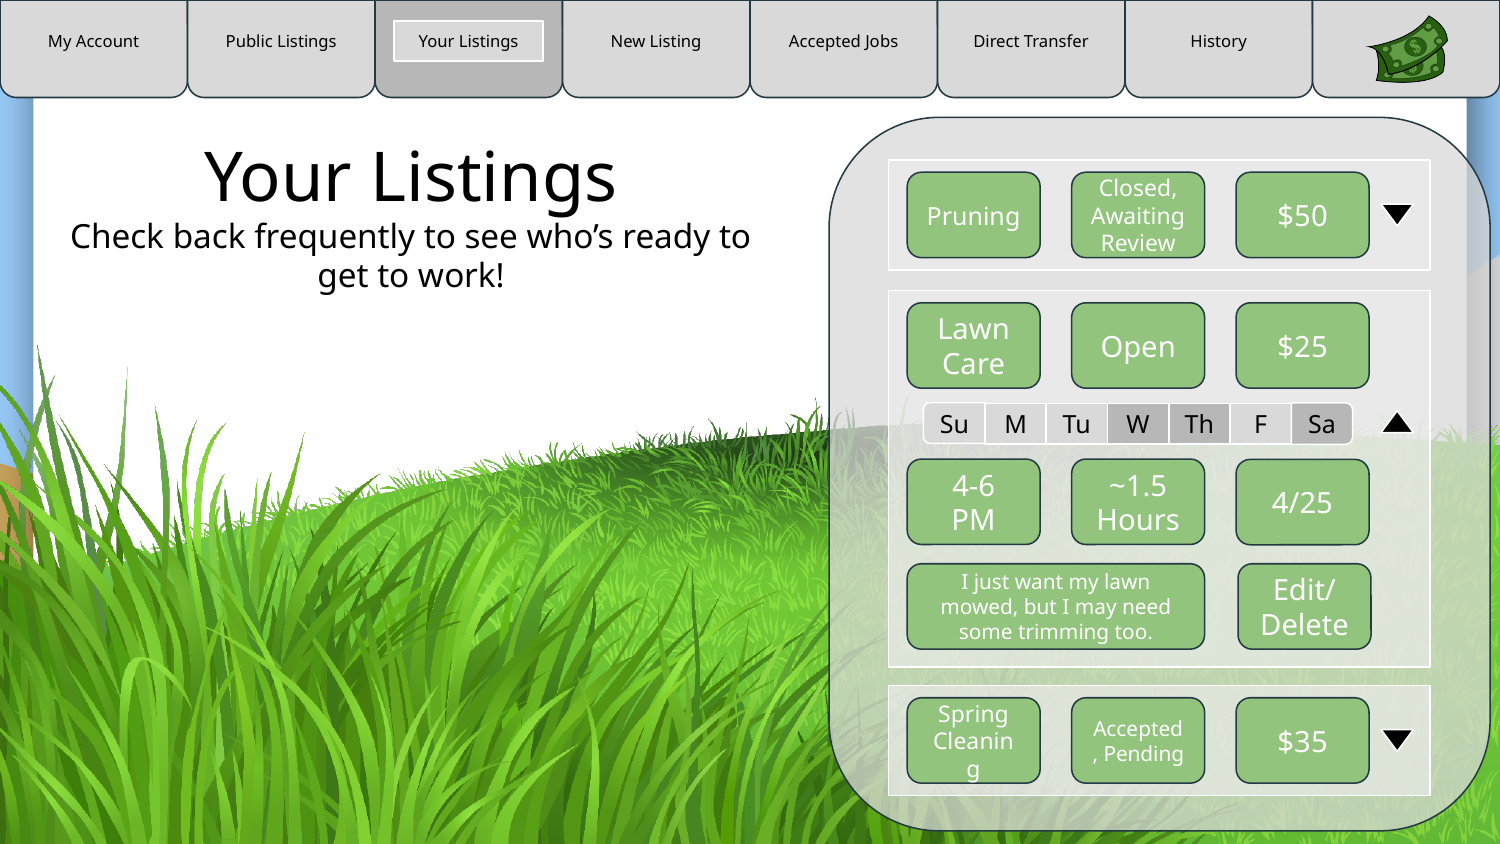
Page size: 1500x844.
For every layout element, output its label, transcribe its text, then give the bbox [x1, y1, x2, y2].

text_box Your Listings Check back frequently to see who’s ready to get to work! [38, 117, 784, 341]
text_box Open [1071, 302, 1205, 341]
text_box Your Listings [394, 20, 544, 61]
text_box [829, 117, 1491, 341]
text_box [562, 0, 750, 98]
text_box History [1144, 20, 1294, 61]
text_box $50 [1236, 172, 1370, 258]
text_box Direct Transfer [956, 20, 1106, 61]
text_box Accepted Jobs [769, 20, 919, 61]
text_box Pruning [907, 172, 1041, 258]
text_box New Listing [581, 20, 731, 61]
picture [1364, 14, 1449, 83]
text_box My Account [19, 20, 169, 61]
text_box Public Listings [206, 20, 356, 61]
text_box [0, 0, 188, 98]
text_box [1312, 0, 1500, 98]
text_box [888, 290, 1431, 341]
text_box [375, 0, 563, 98]
text_box [187, 0, 375, 98]
text_box [888, 159, 1431, 270]
text_box $25 [1236, 302, 1370, 341]
text_box [1381, 204, 1414, 226]
text_box Closed, Awaiting Review [1071, 172, 1205, 258]
text_box [937, 0, 1125, 98]
picture [0, 342, 1500, 844]
text_box [750, 0, 938, 98]
text_box Lawn Care [907, 302, 1041, 341]
text_box [1125, 0, 1313, 98]
